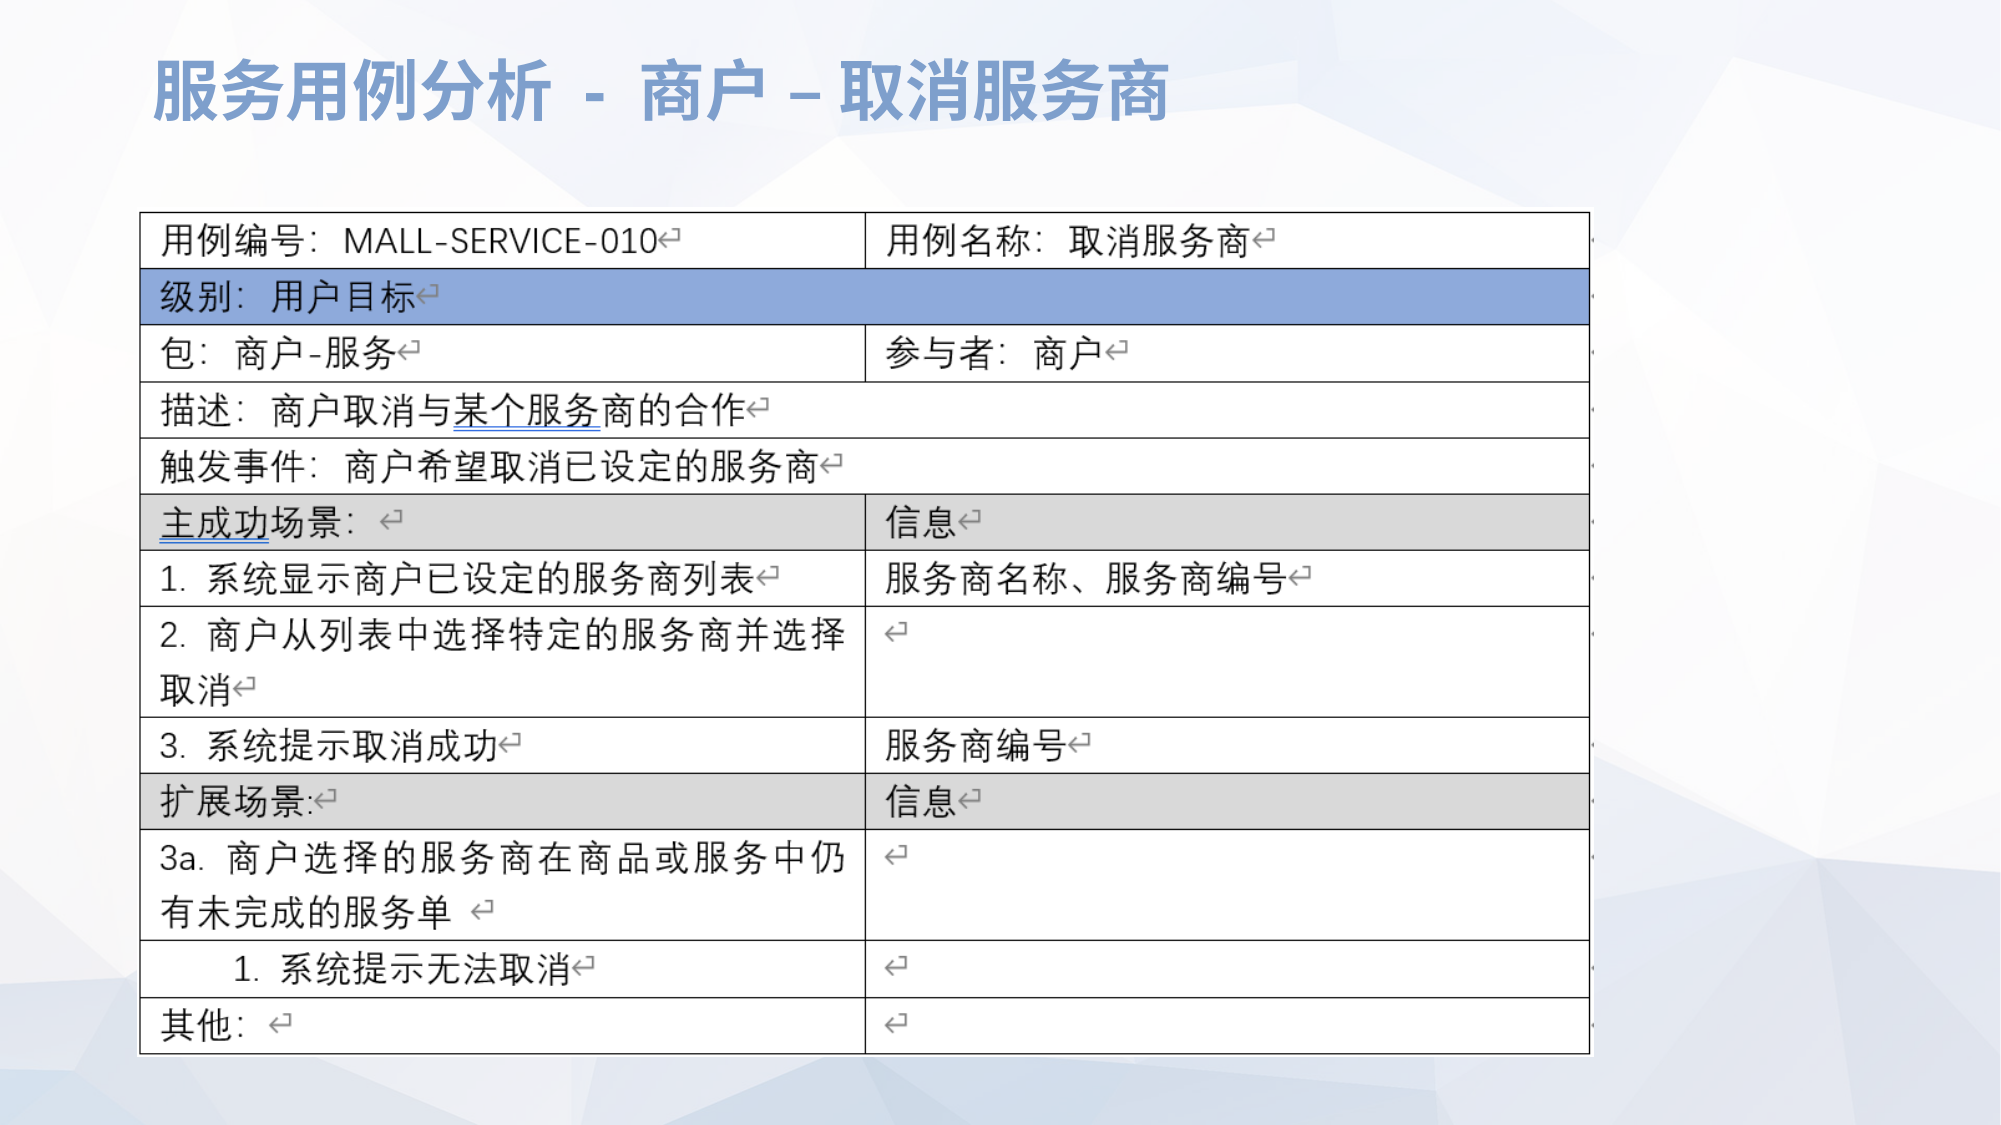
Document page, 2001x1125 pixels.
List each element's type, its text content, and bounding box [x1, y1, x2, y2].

title 服务用例分析 - 商户 – 取消服务商 [137, 49, 1863, 138]
picture [137, 207, 1594, 1057]
